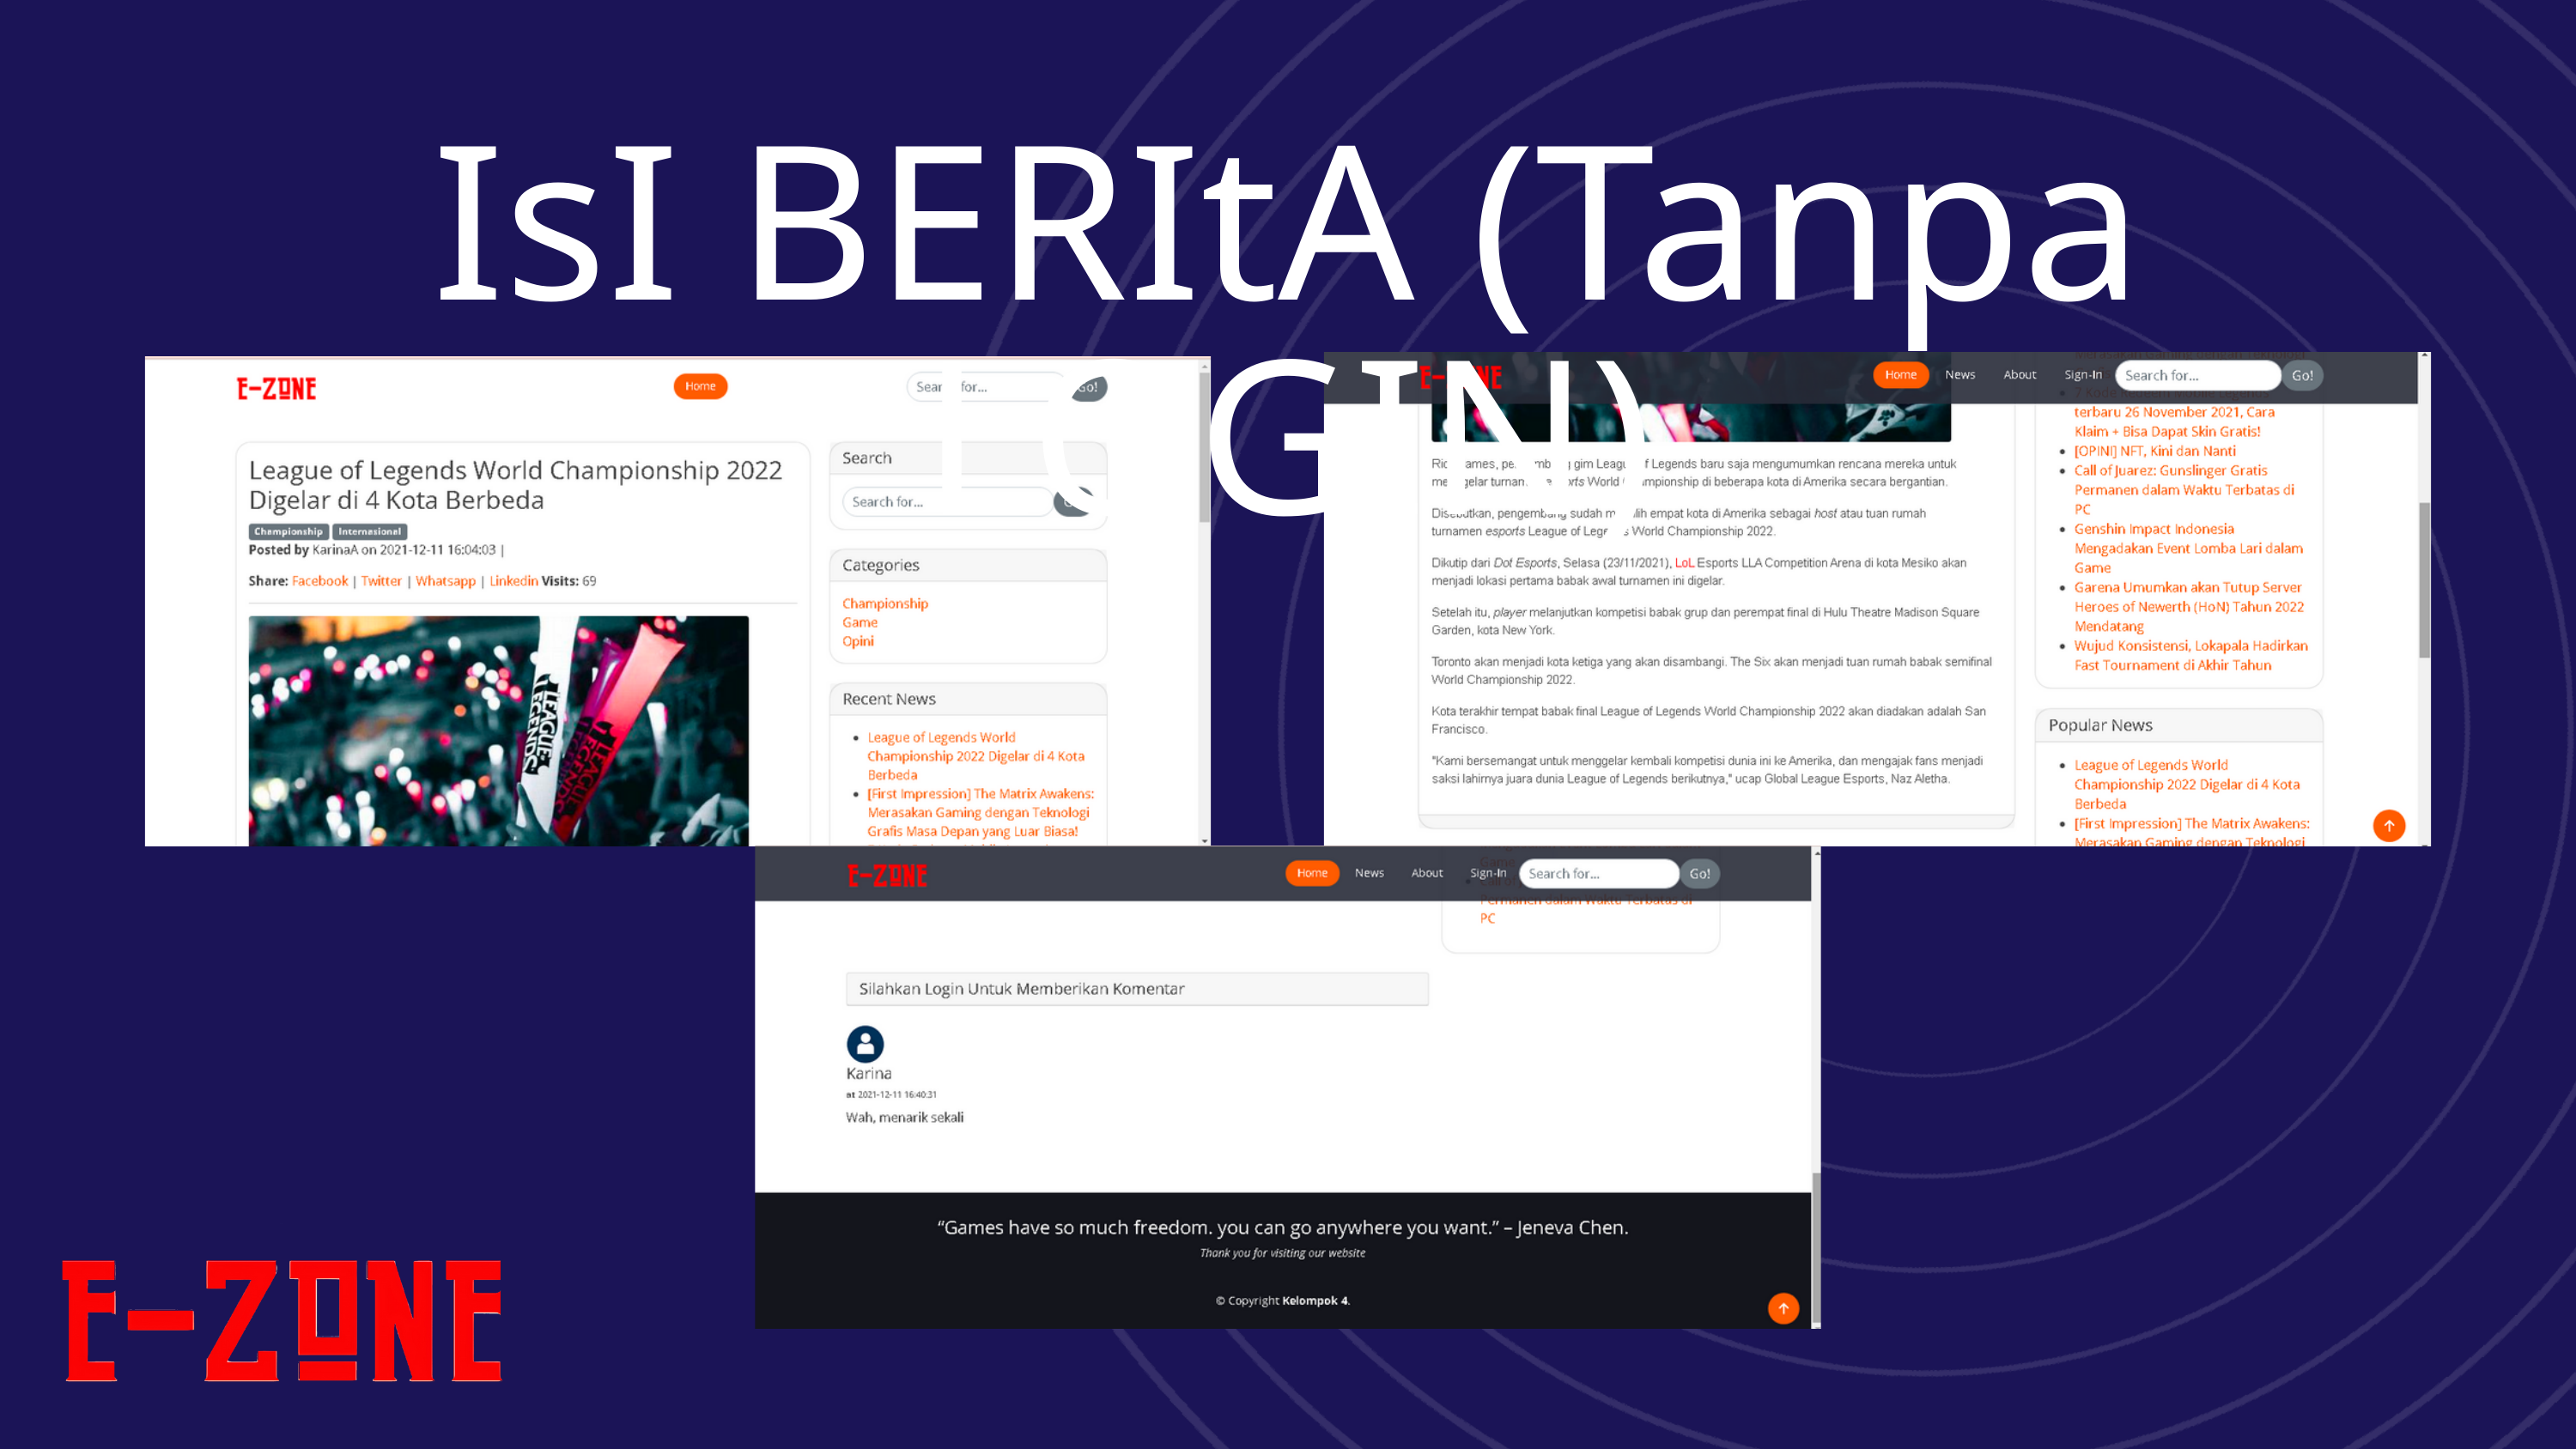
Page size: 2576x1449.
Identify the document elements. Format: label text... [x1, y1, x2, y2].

picture [62, 1223, 509, 1399]
text_box IsI BERItA (Tanpa LOGIN) [425, 128, 908, 355]
picture [144, 0, 2576, 1449]
